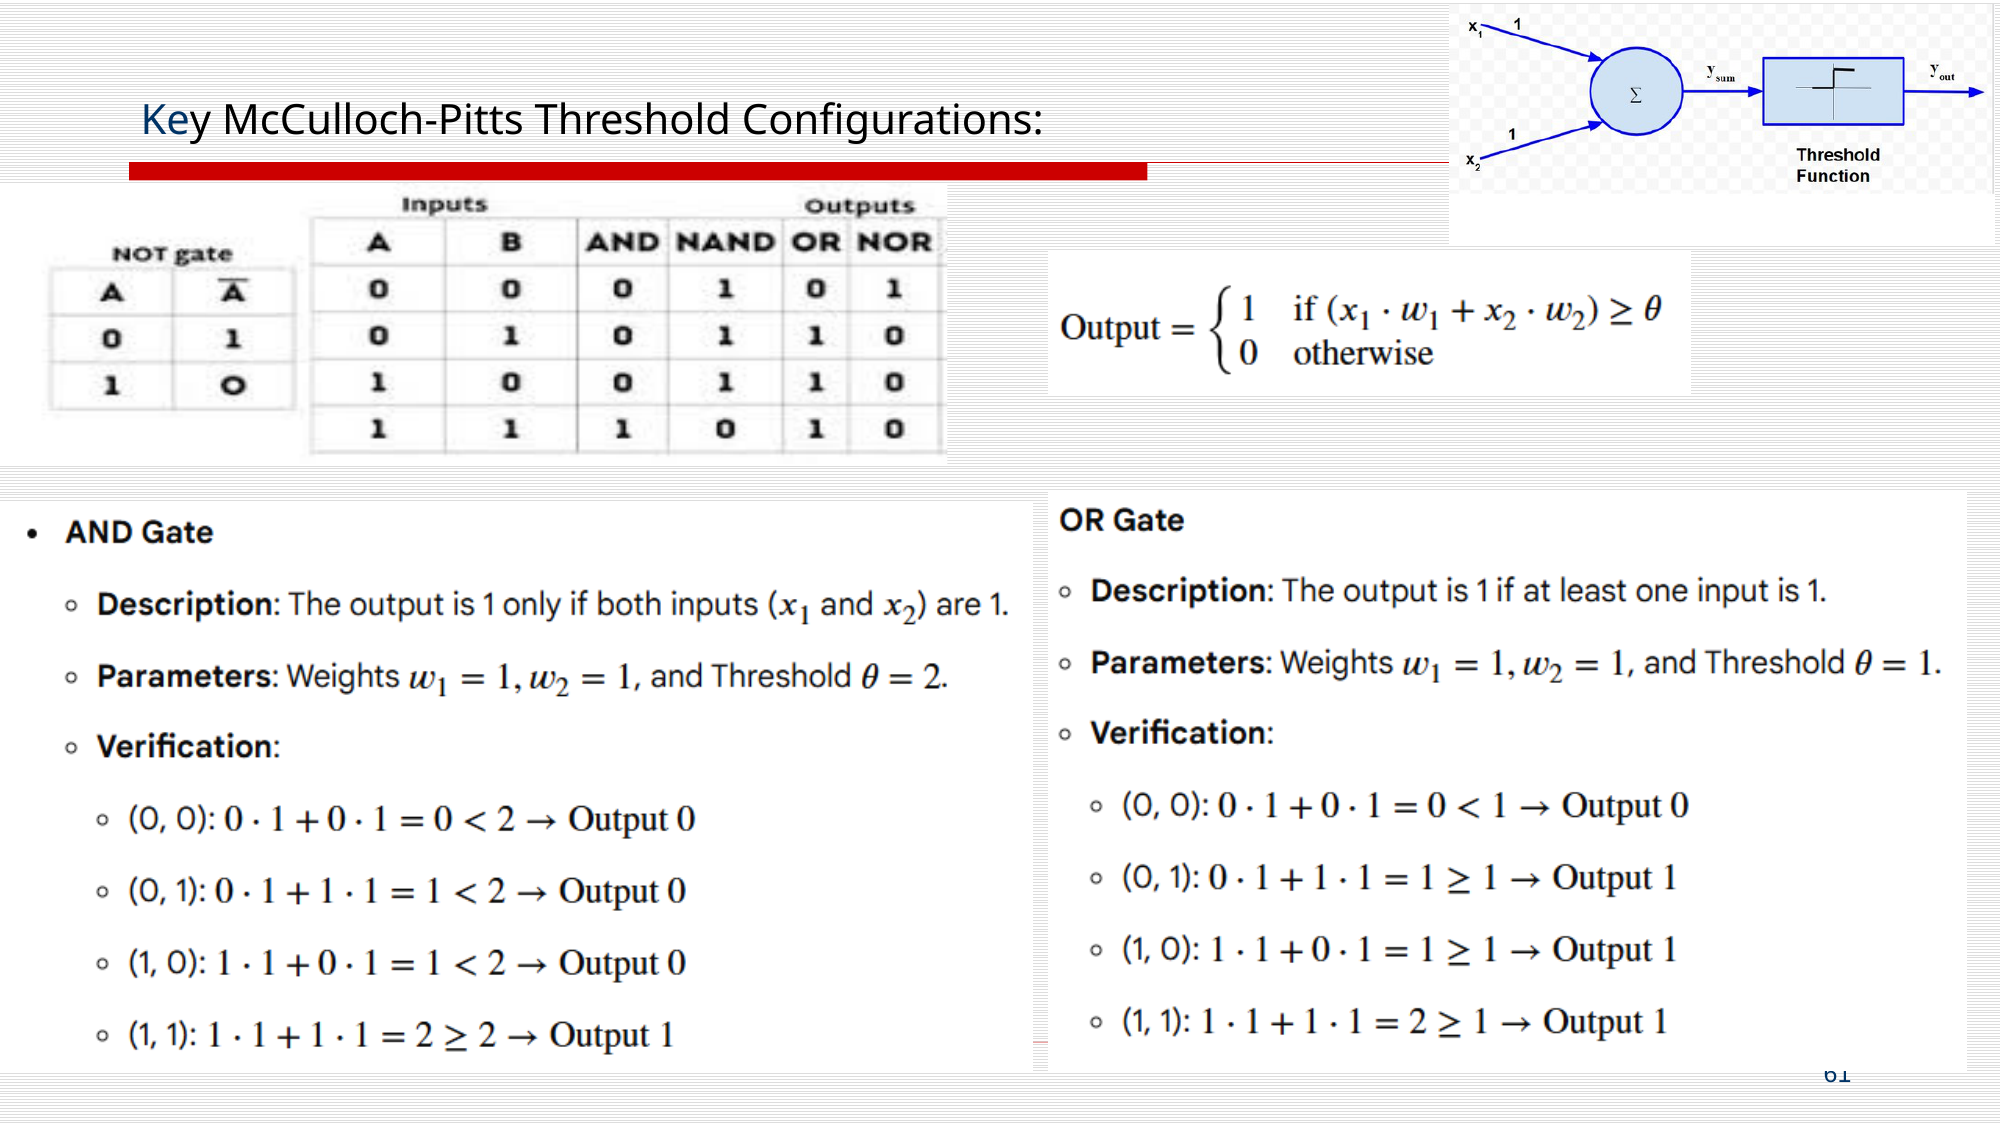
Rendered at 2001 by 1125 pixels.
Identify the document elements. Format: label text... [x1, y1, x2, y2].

title Key McCulloch-Pitts Threshold Configurations: [125, 24, 1444, 150]
picture [1047, 492, 1968, 1071]
picture [0, 500, 1033, 1072]
picture [0, 182, 948, 464]
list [1449, 3, 1995, 244]
picture [1047, 251, 1691, 395]
slide_number 61 [1433, 1080, 1867, 1103]
